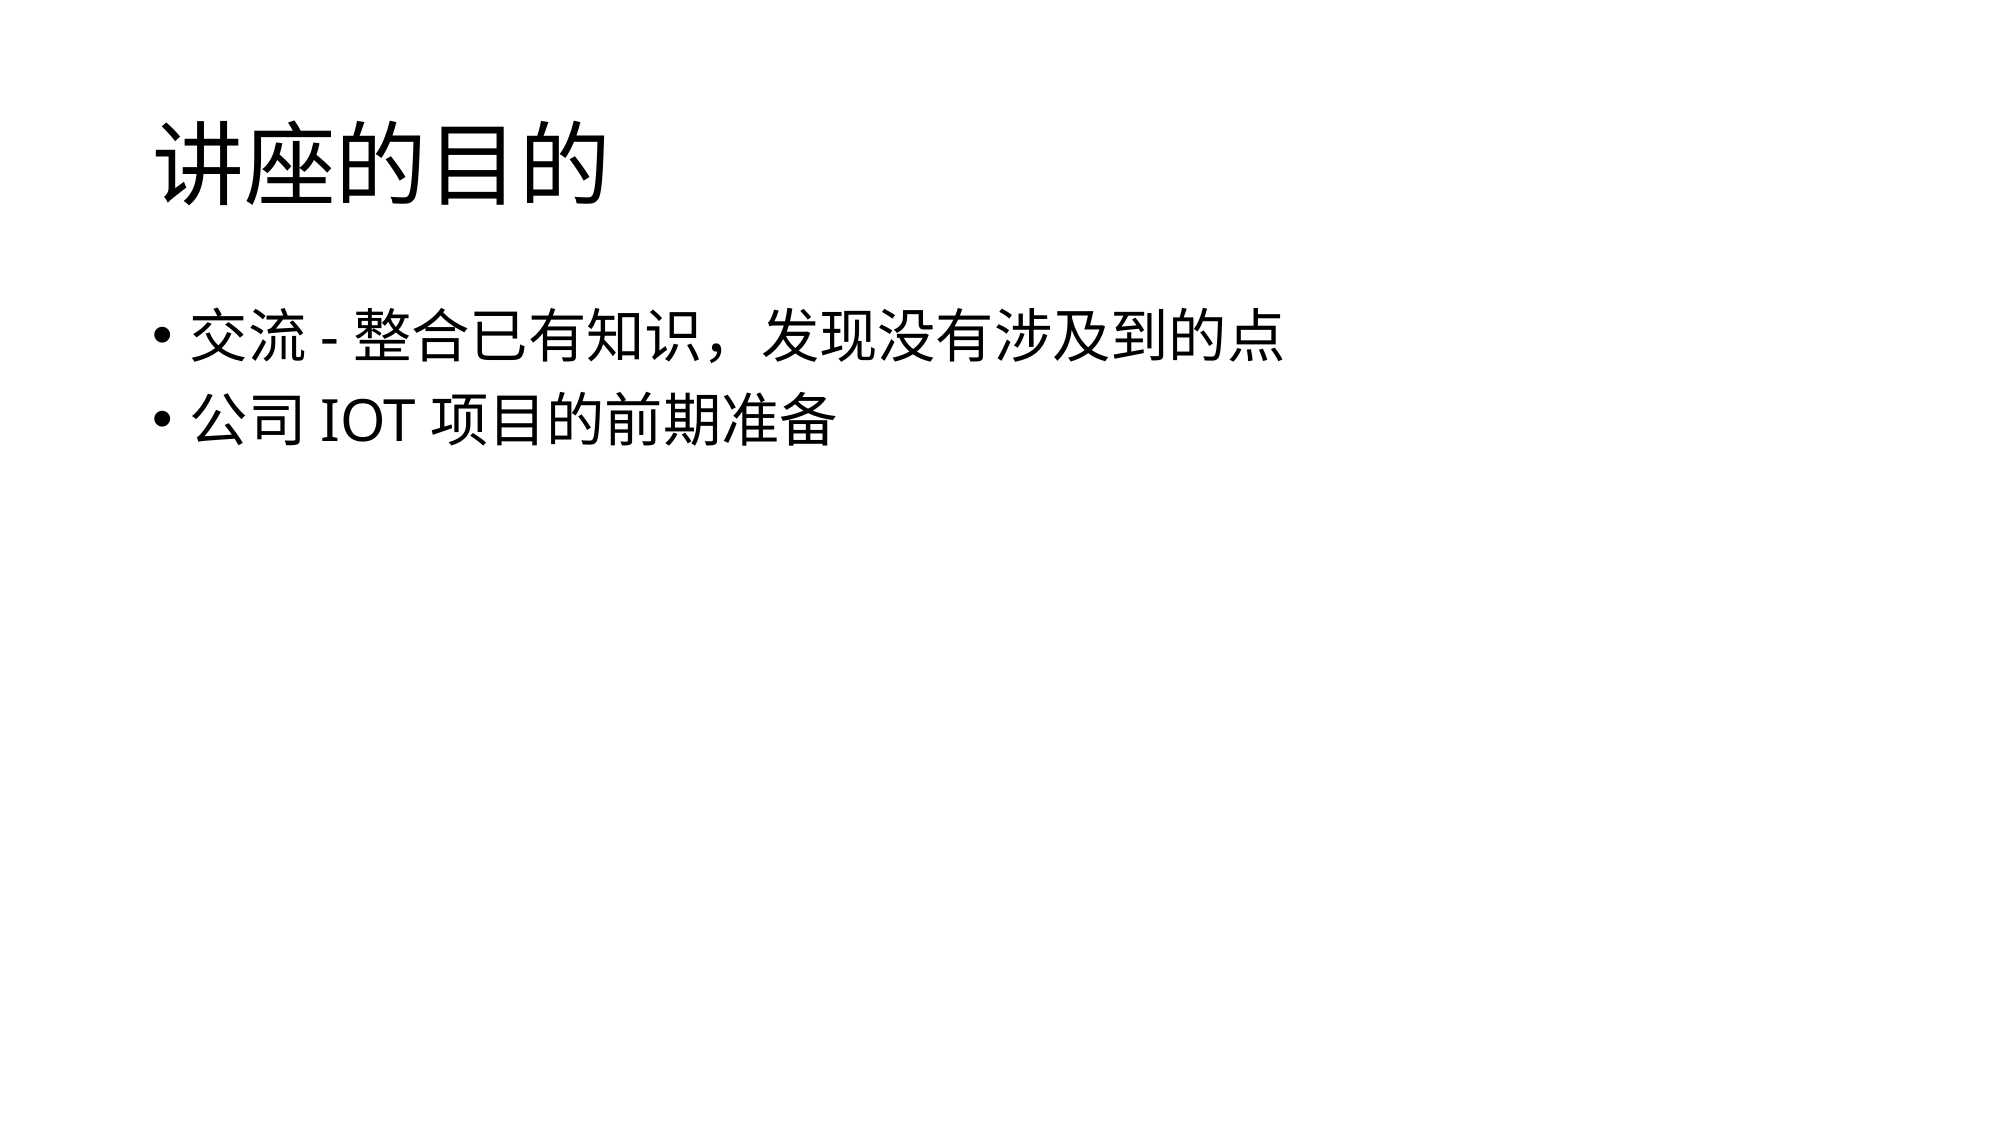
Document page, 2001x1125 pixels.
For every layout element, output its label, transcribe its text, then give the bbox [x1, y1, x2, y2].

list 交流-整合已有知识，发现没有涉及到的点 公司IOT项目的前期准备 [137, 299, 1863, 1014]
title 讲座的目的 [137, 59, 1863, 278]
